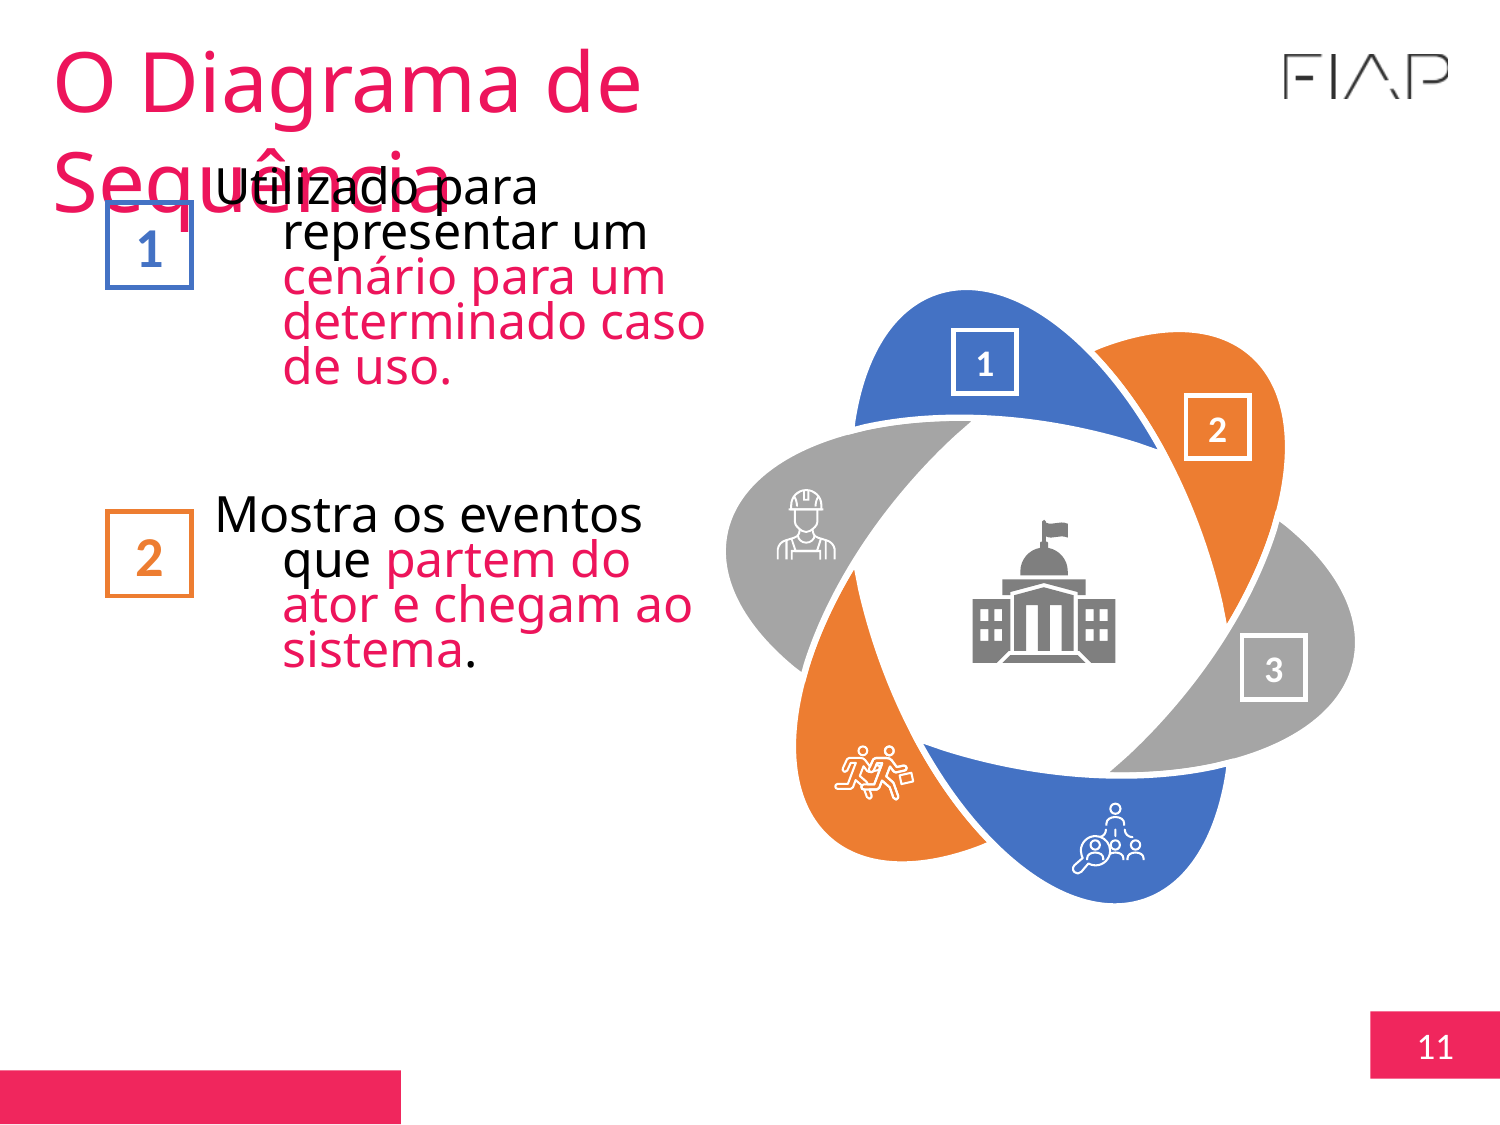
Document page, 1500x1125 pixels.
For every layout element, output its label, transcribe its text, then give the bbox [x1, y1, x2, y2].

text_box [776, 489, 836, 560]
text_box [718, 274, 1363, 919]
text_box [107, 160, 724, 406]
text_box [972, 519, 1116, 663]
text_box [835, 746, 914, 800]
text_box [1072, 803, 1144, 875]
text_box O Diagrama de Sequência [37, 21, 1075, 237]
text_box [107, 488, 724, 643]
